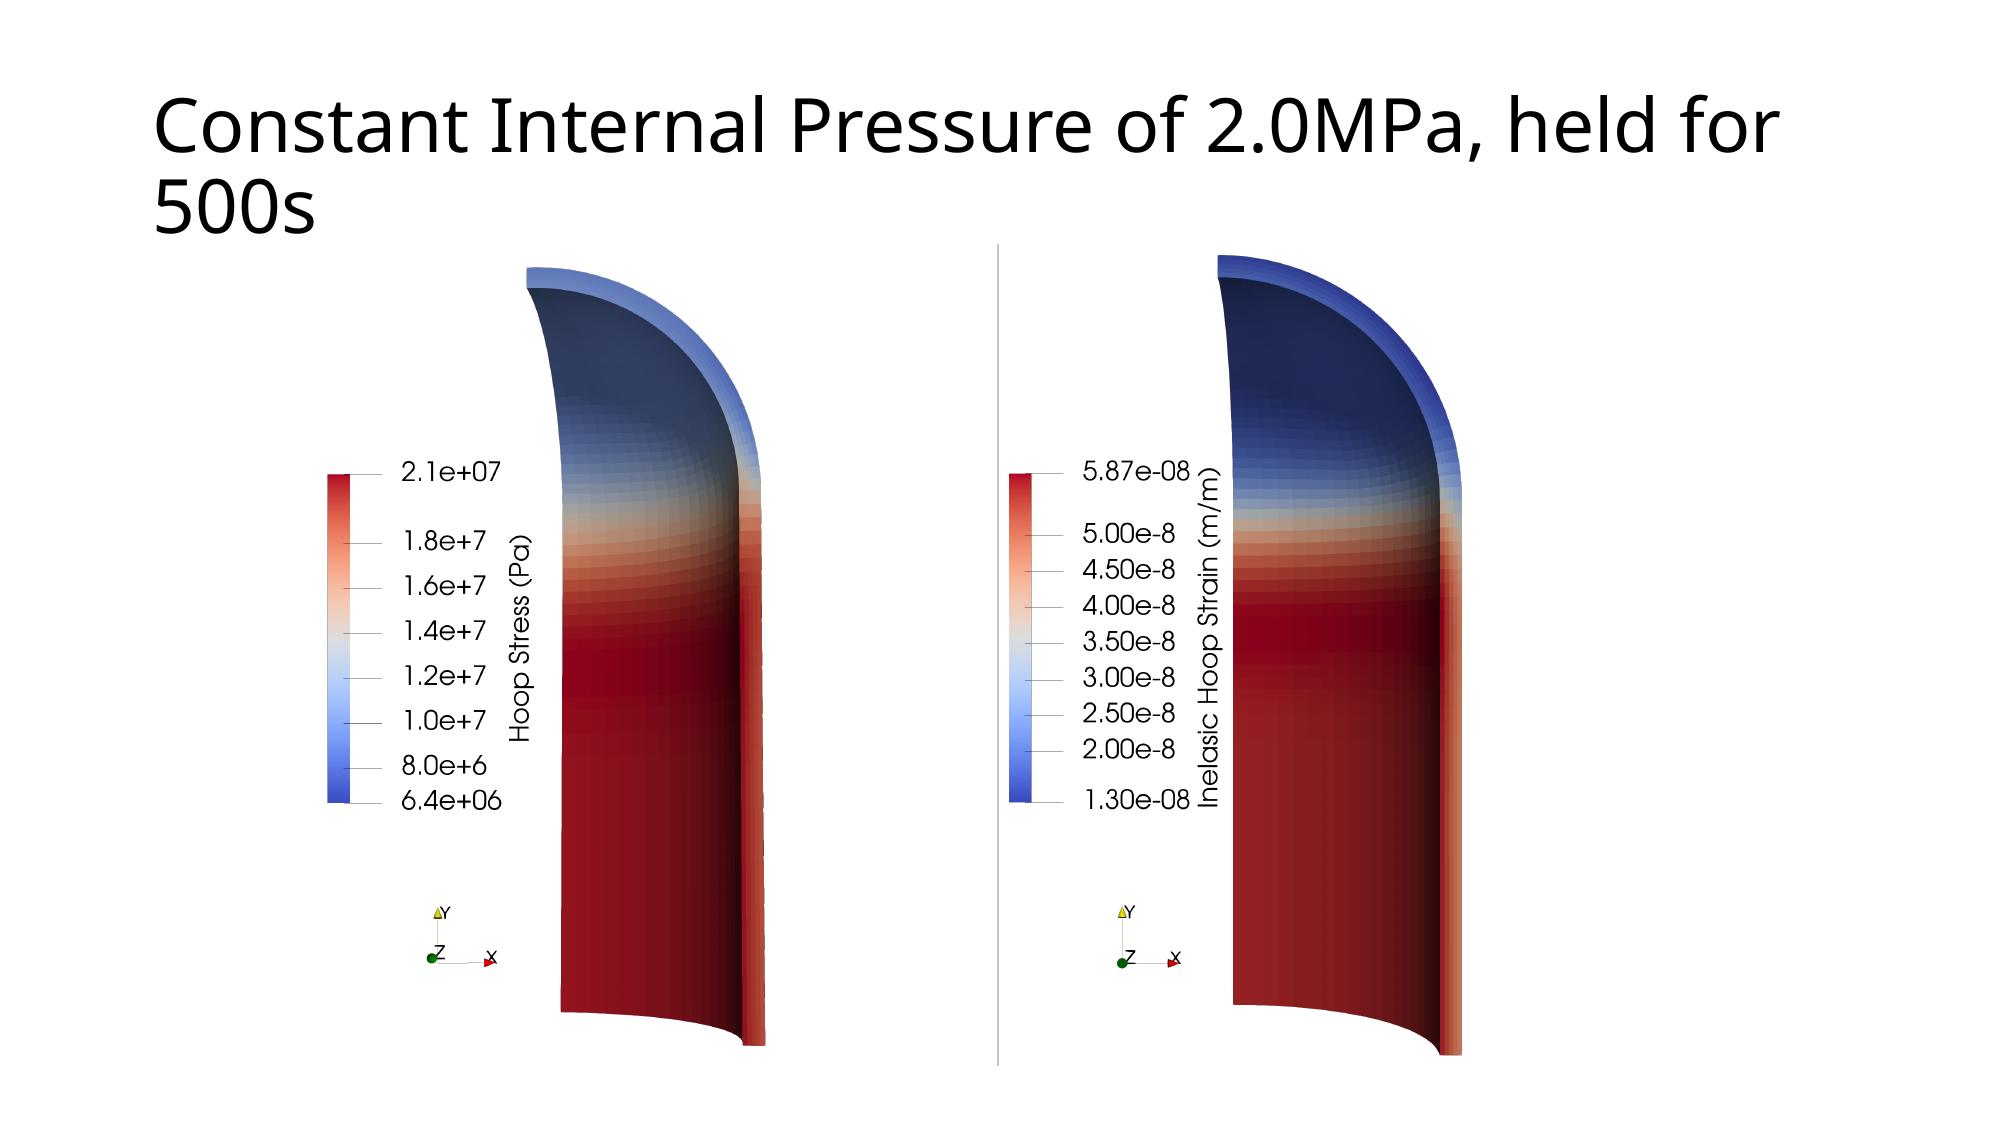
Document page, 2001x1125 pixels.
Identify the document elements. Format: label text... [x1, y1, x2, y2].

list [314, 244, 1681, 1066]
title Constant Internal Pressure of 2.0MPa, held for 500s [137, 59, 1863, 278]
